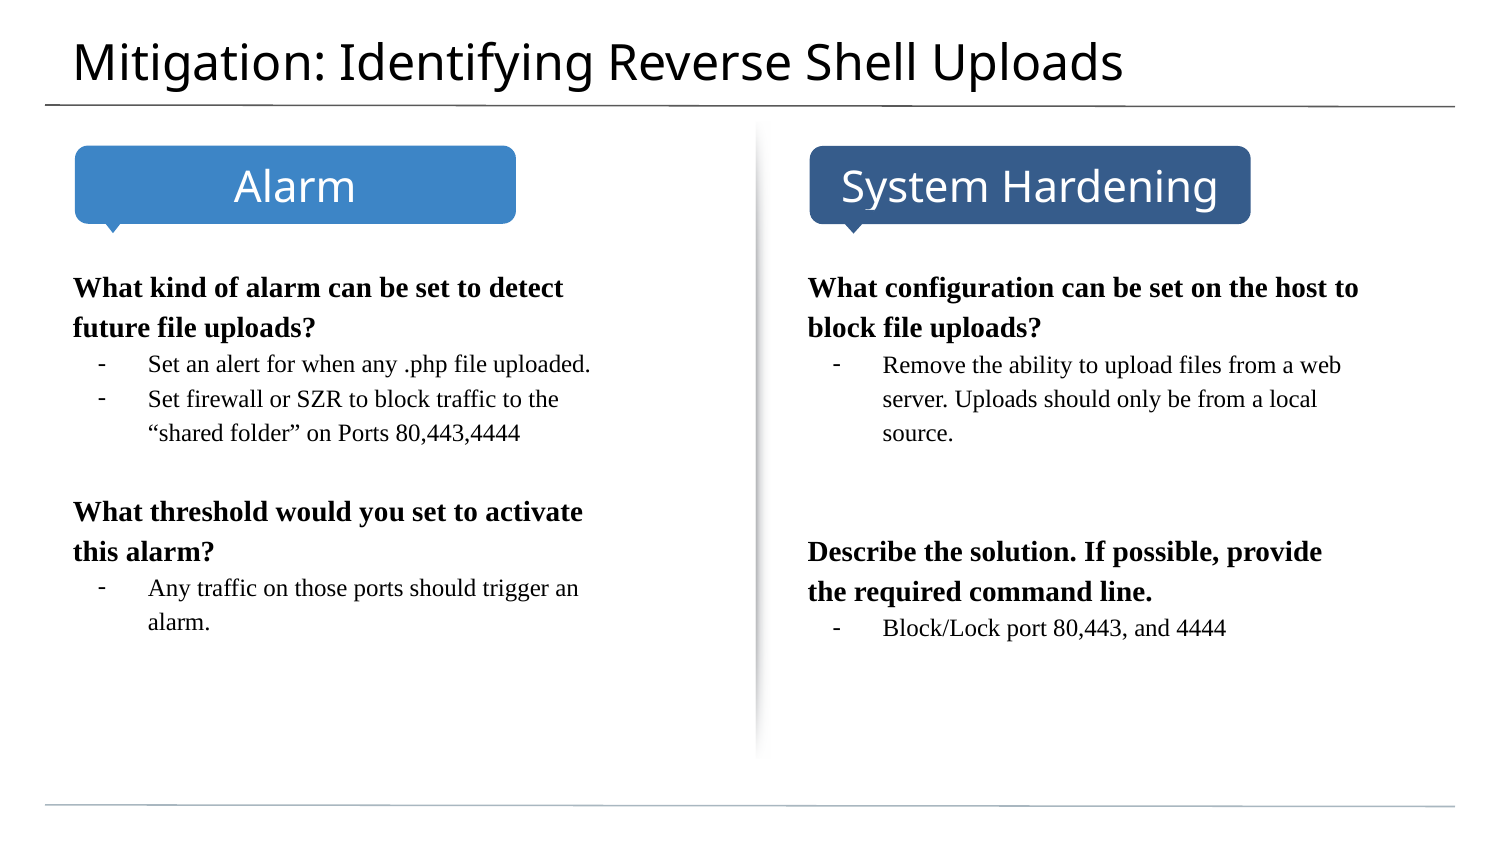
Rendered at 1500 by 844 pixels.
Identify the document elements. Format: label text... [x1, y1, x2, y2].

subtitle What kind of alarm can be set to detect future file uploads? Set an alert for when any .php file uploaded. Set firewall or SZR to block traffic to the “shared folder” on Ports 80,443,4444 What threshold would you set to activate this alarm? Any traffic on those ports should trigger an alarm. [0, 262, 704, 805]
title Mitigation: Identifying Reverse Shell Uploads [0, 0, 1500, 88]
subtitle What configuration can be set on the host to block file uploads? Remove the ability to upload files from a web server. Uploads should only be from a local source. Describe the solution. If possible, provide the required command line. Block/Lock port 80,443, and 4444 [732, 263, 1438, 805]
picture [703, 107, 839, 782]
